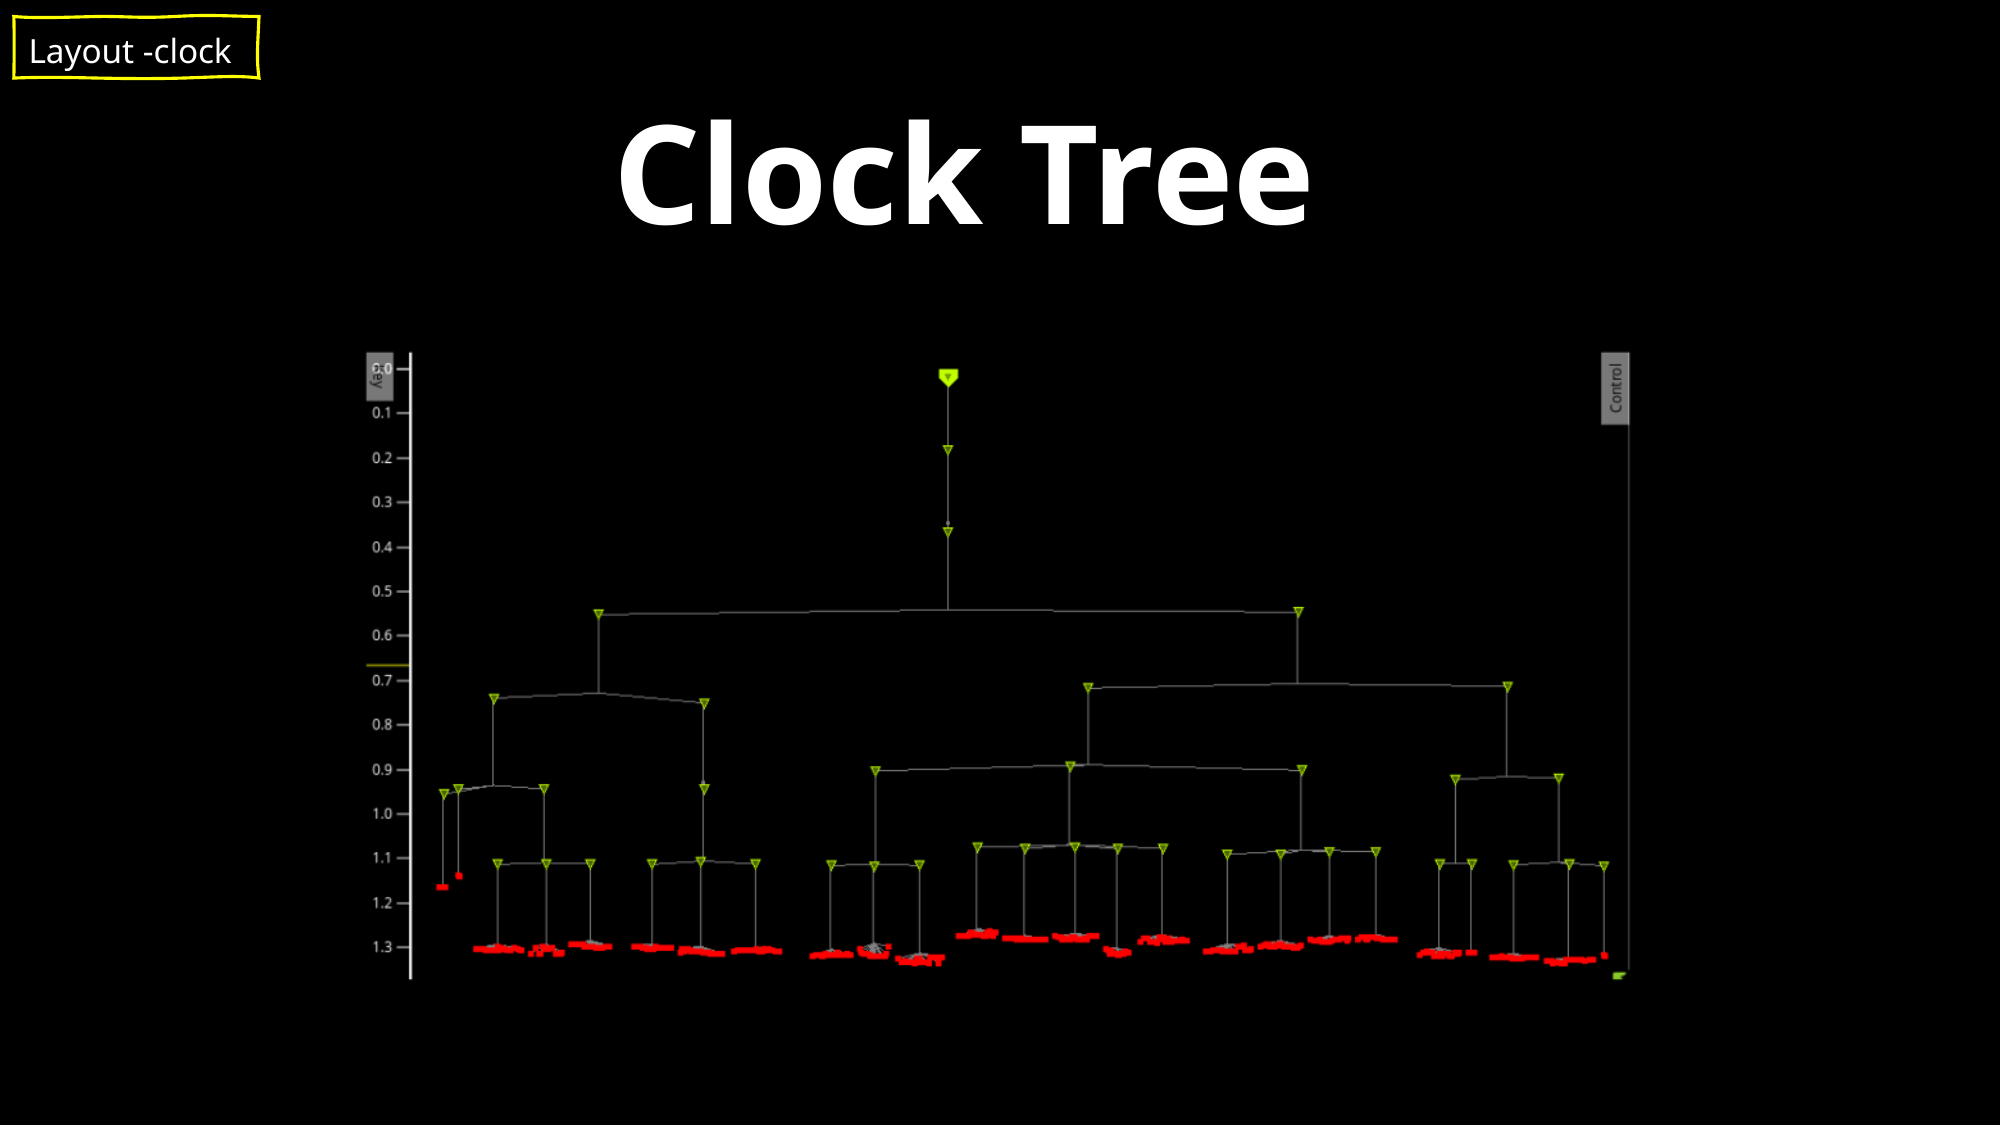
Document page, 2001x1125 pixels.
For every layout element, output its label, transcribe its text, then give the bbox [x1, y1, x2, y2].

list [353, 298, 1647, 1014]
text_box Layout -clock [13, 22, 259, 78]
text_box Clock Tree [235, 17, 1765, 262]
text_box [12, 13, 261, 81]
